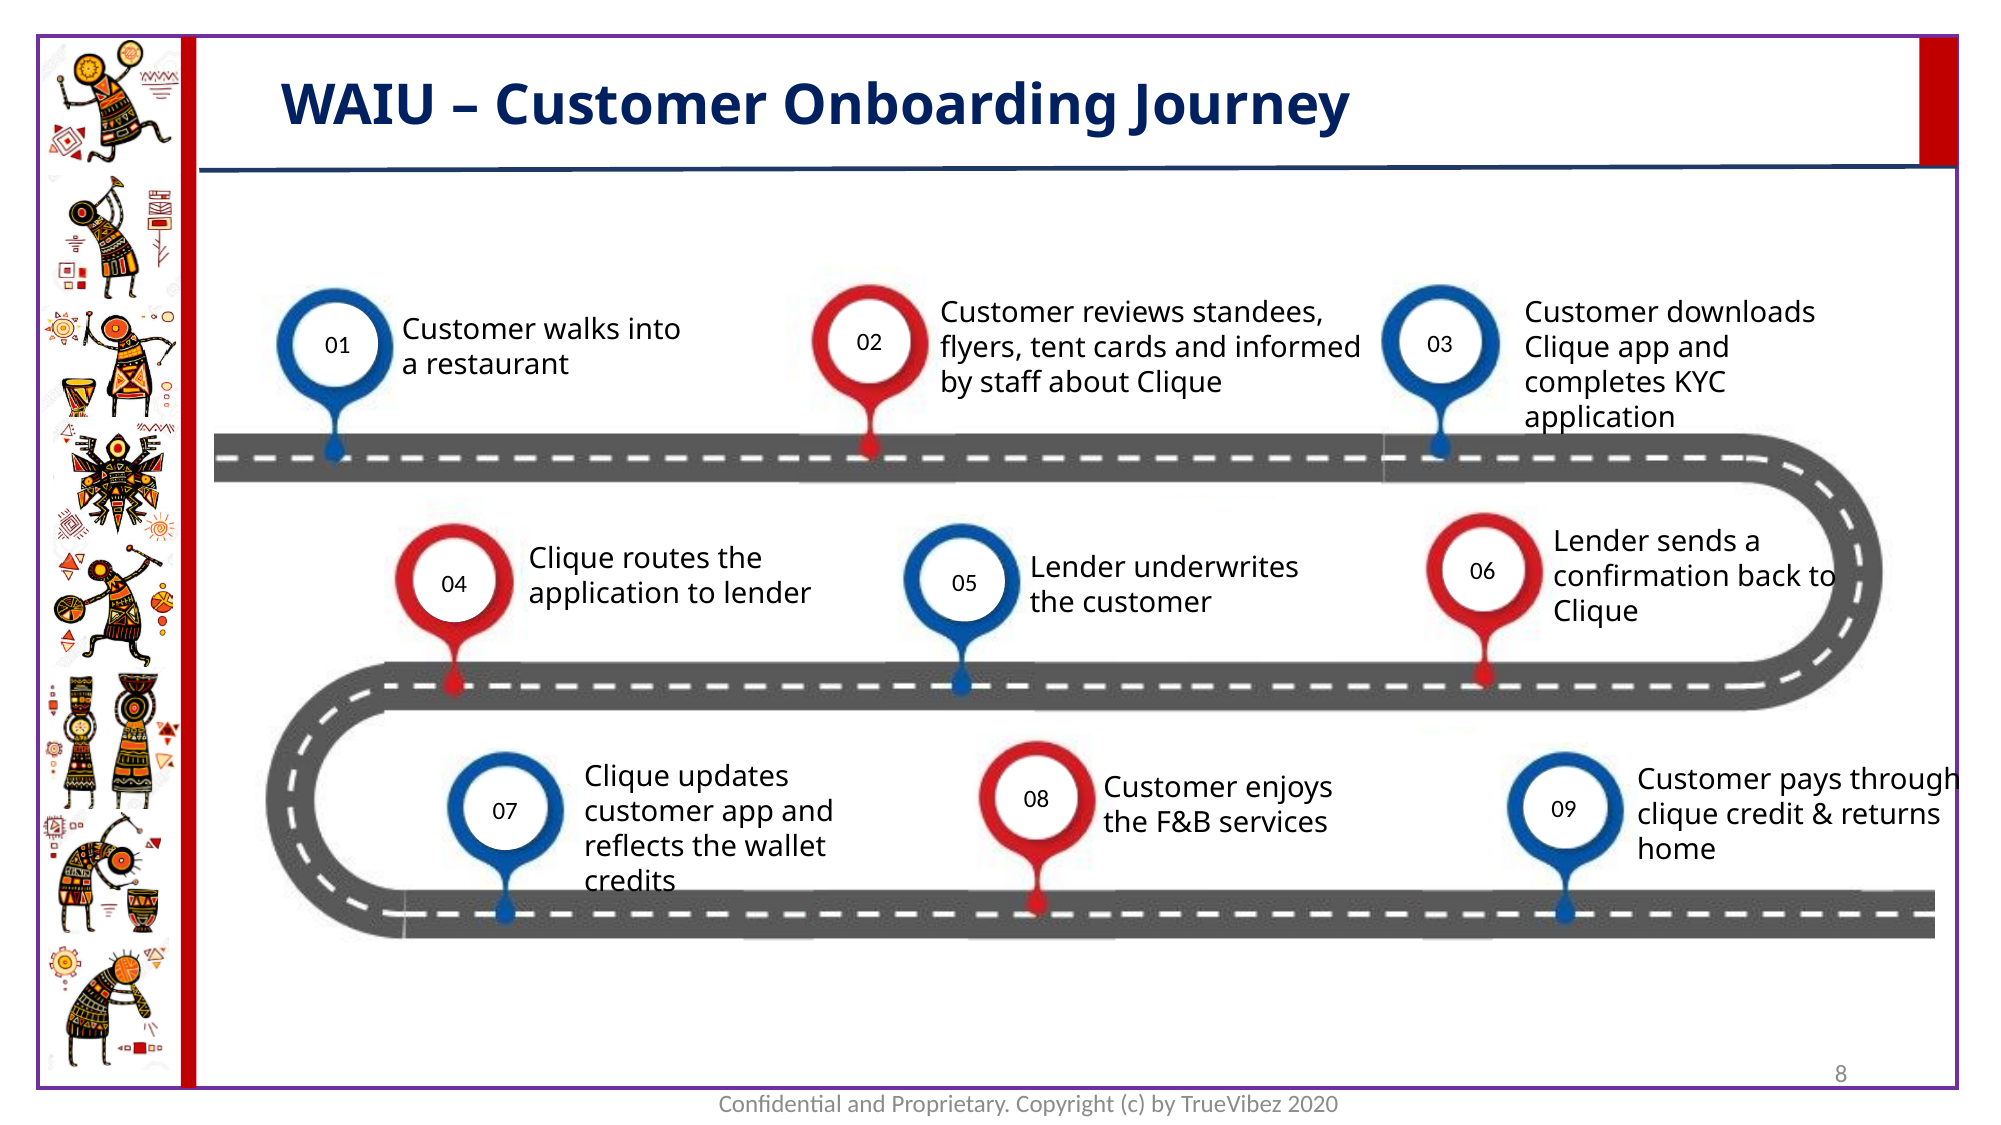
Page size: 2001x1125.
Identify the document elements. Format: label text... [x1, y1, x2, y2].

text_box [37, 35, 1958, 1089]
footer Confidential and Proprietary. Copyright (c) by TrueVibez 2020 [691, 1072, 1367, 1125]
picture [42, 40, 184, 171]
text_box [180, 36, 197, 1089]
text_box [1918, 37, 1959, 167]
picture [47, 937, 169, 1070]
slide_number 8 [1412, 1043, 1863, 1103]
picture [42, 175, 181, 301]
text_box Customer pays through clique credit & returns home [1935, 753, 1992, 873]
text_box WAIU – Customer Onboarding Journey [266, 60, 1704, 143]
picture [214, 195, 1935, 1043]
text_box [199, 166, 1958, 171]
picture [42, 305, 182, 934]
